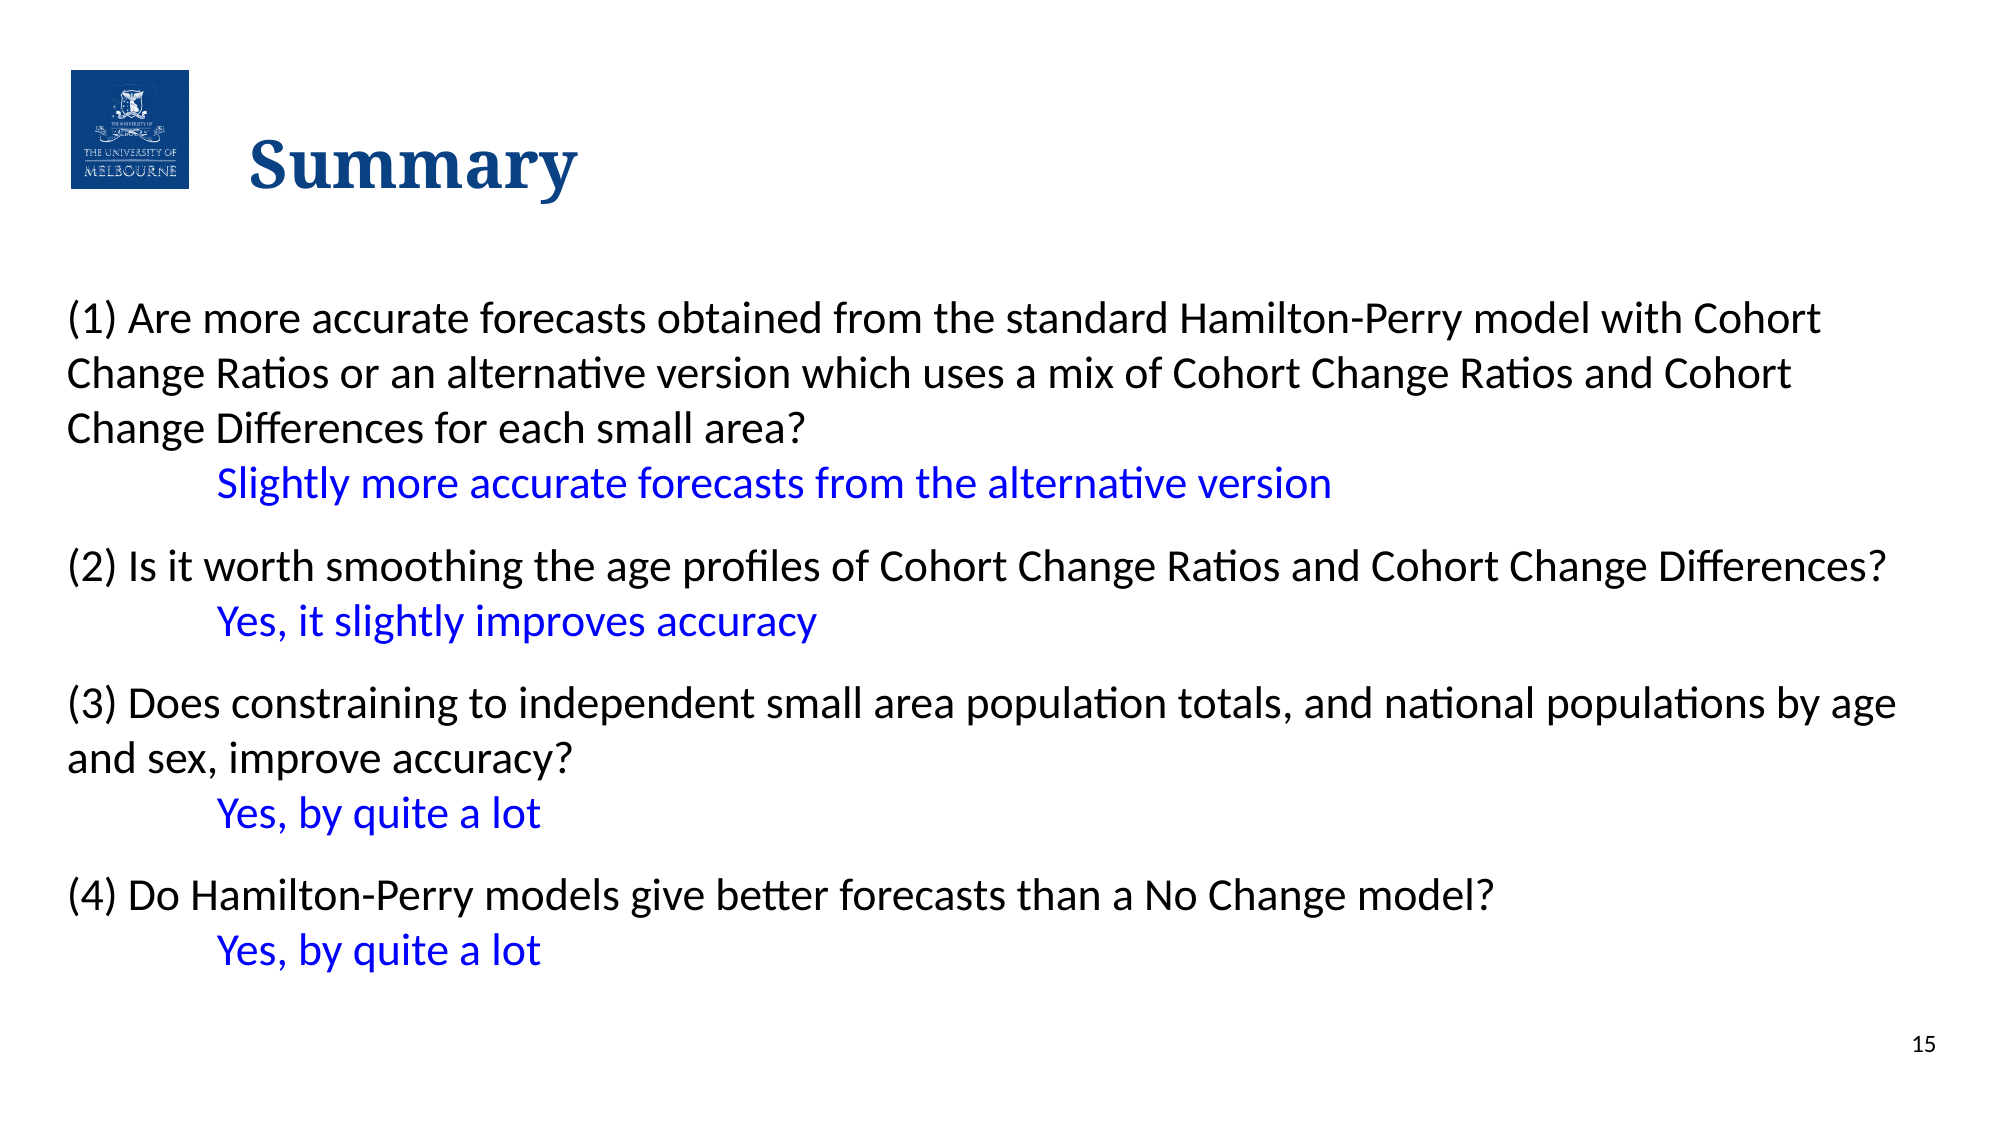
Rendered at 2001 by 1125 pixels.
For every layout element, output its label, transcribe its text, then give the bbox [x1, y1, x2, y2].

title Summary [234, 64, 1924, 211]
slide_number 15 [1797, 1012, 1937, 1073]
list (1) Are more accurate forecasts obtained from the standard Hamilton-Perry model with Cohort Change Ratios or an alternative version which uses a mix of Cohort Change Ratios and Cohort Change Differences for each small area? Slightly more accurate forecasts from the alternative version (2) Is it worth smoothing the age profiles of Cohort Change Ratios and Cohort Change Differences? Yes, it slightly improves accuracy (3) Does constraining to independent small area population totals, and national populations by age and sex, improve accuracy? Yes, by quite a lot (4) Do Hamilton-Perry models give better forecasts than a No Change model? Yes, by quite a lot [51, 280, 1924, 1013]
picture [71, 70, 189, 189]
